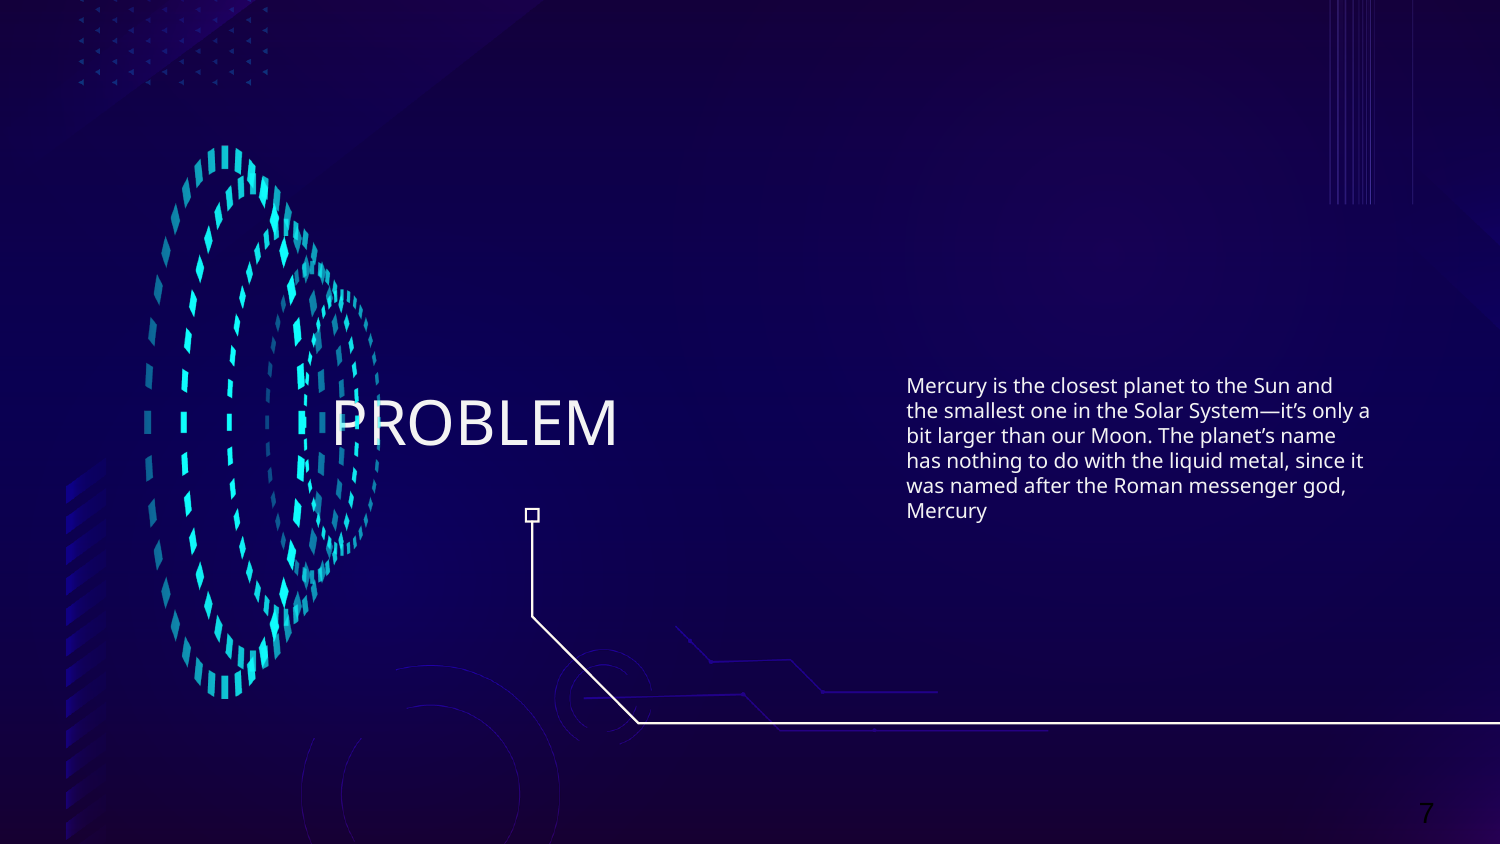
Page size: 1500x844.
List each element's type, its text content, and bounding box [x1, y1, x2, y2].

title PROBLEM [543, 370, 636, 474]
subtitle Mercury is the closest planet to the Sun and the smallest one in the Solar System—it’s only a bit larger than our Moon. The planet’s name has nothing to do with the liquid metal, since it was named after the Roman messenger god, Mercury [891, 357, 1386, 487]
picture [0, 0, 1500, 844]
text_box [524, 507, 1500, 725]
slide_number 7 [1403, 779, 1494, 844]
